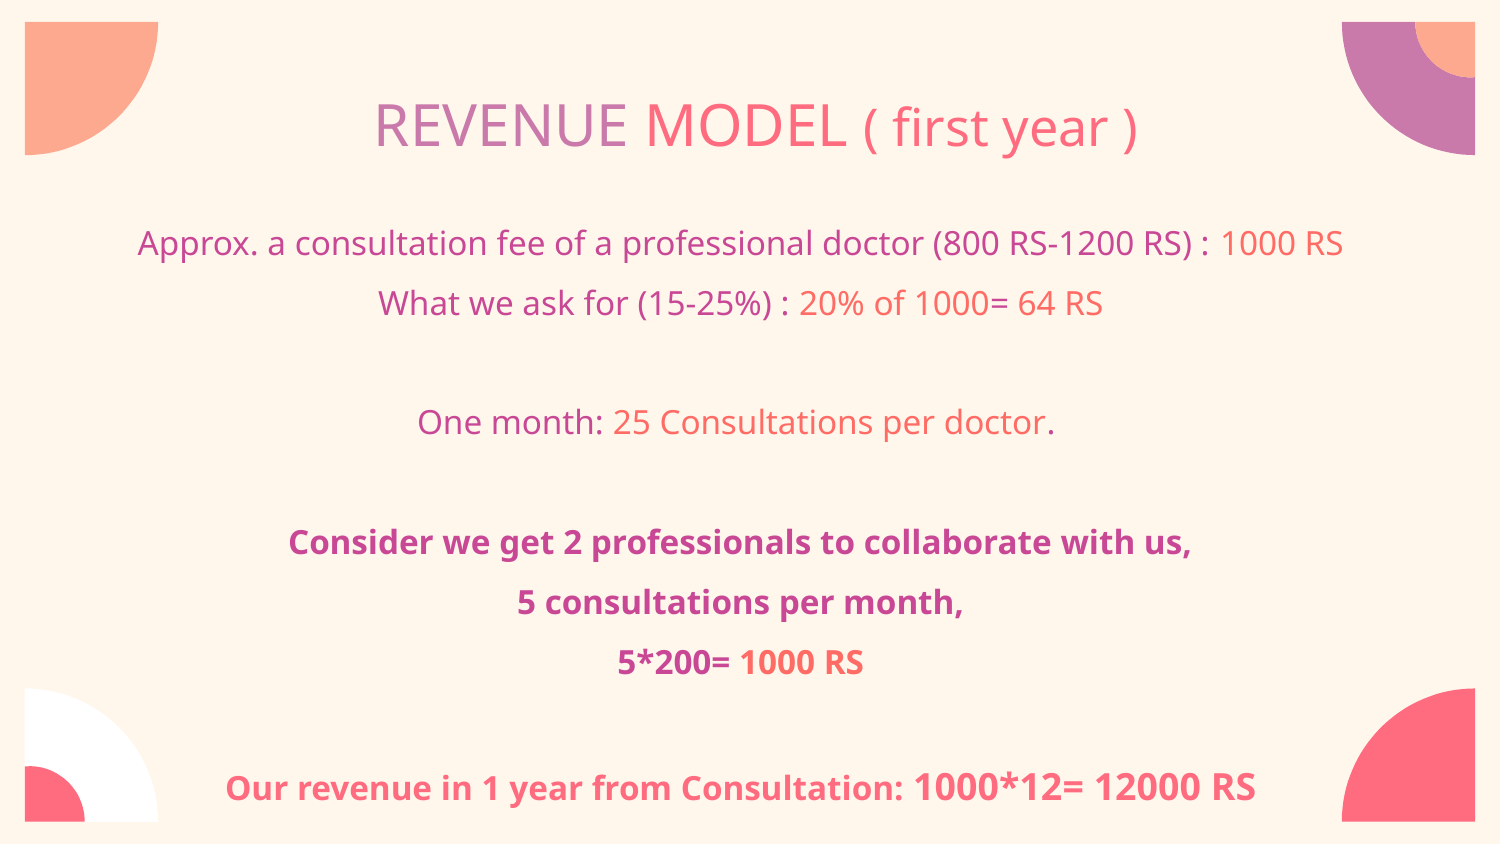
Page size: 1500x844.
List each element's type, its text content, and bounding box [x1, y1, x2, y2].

title REVENUE MODEL ( first year ) [64, 72, 1463, 167]
title Approx. a consultation fee of a professional doctor (800 RS-1200 RS) : 1000 RS What we ask for (15-25%) : 20% of 1000= 64 RS One month: 25 Consultations per doctor. Consider we get 2 professionals to collaborate with us, 5 consultations per month, 5*200= 1000 RS Our revenue in 1 year from Consultation: 1000*12= 12000 RS [41, 292, 1440, 718]
